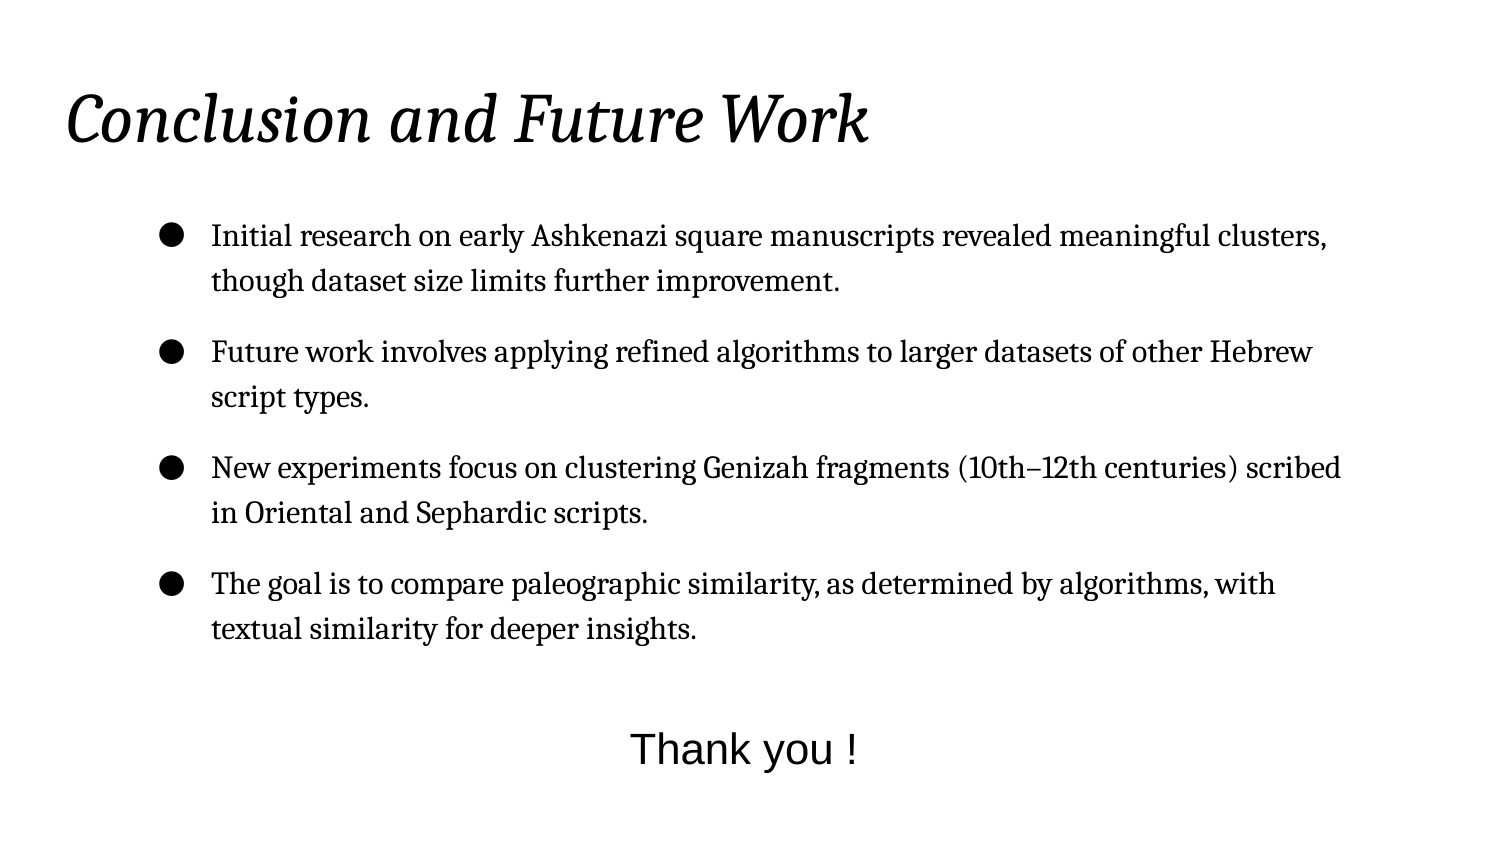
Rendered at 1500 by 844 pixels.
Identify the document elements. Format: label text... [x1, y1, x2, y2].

title Conclusion and Future Work [51, 56, 1449, 151]
text_box Thank you ! [418, 706, 1082, 788]
text_box [55, 180, 1445, 249]
text_box Initial research on early Ashkenazi square manuscripts revealed meaningful clusters, though dataset size limits further improvement. Future work involves applying refined algorithms to larger datasets of other Hebrew script types. New experiments focus on clustering Genizah fragments (10th–12th centuries) scribed in Oriental and Sephardic scripts. The goal is to compare paleographic similarity, as determined by algorithms, with textual similarity for deeper insights. [121, 193, 1379, 706]
